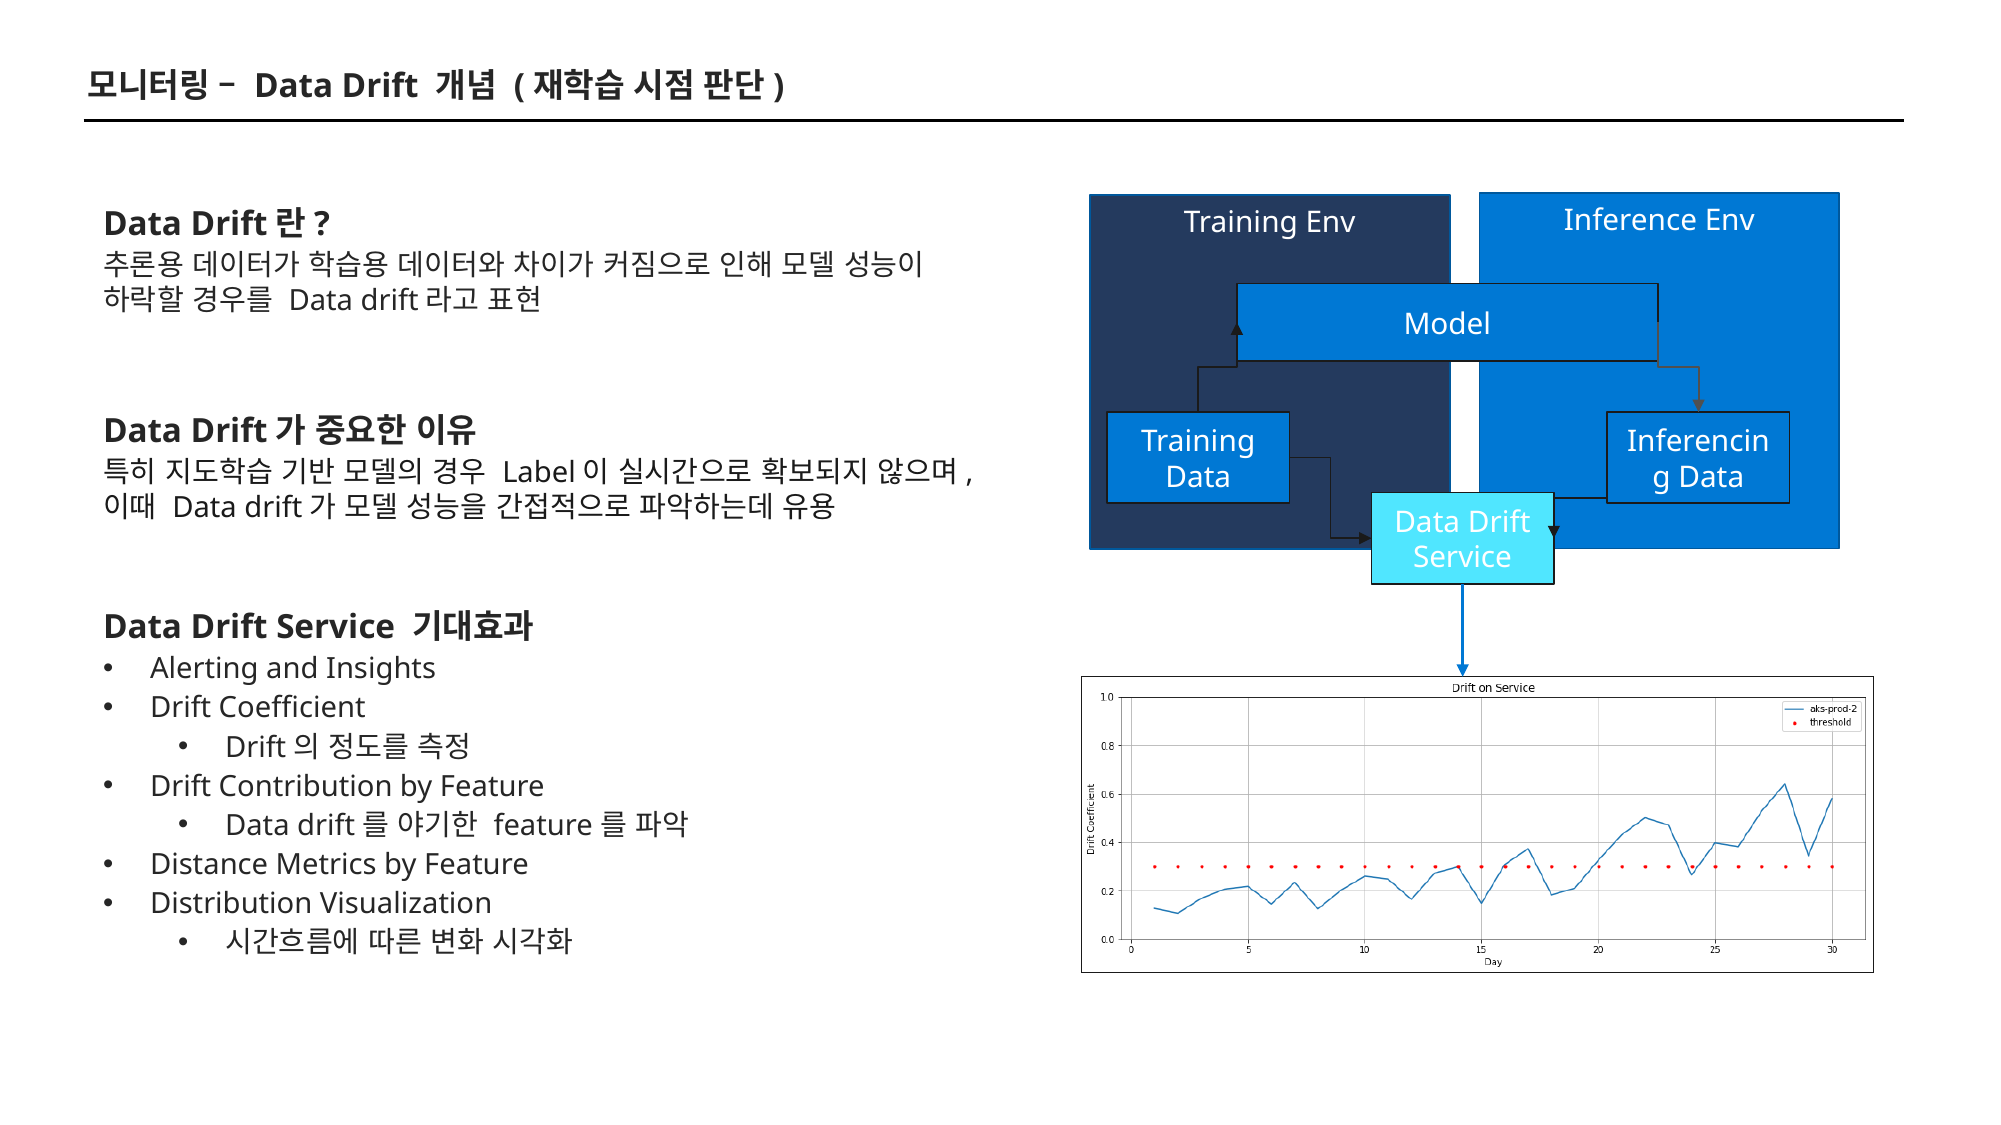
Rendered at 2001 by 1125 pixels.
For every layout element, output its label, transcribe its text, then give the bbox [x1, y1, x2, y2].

text_box 모니터링 – Data Drift 개념 (재학습 시점 판단) [72, 56, 1444, 112]
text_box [1081, 192, 1874, 974]
text_box Data Drift란? 추론용 데이터가 학습용 데이터와 차이가 커짐으로 인해 모델 성능이 하락할 경우를 Data drift라고 표현 Data Drift가 중요한 이유 특히 지도학습 기반 모델의 경우 Label이 실시간으로 확보되지 않으며, 이때 Data drift가 모델 성능을 간접적으로 파악하는데 유용 Data Drift Service 기대효과 Alerting and Insights Drift Coefficient Drift의 정도를 측정 Drift Contribution by Feature Data drift를 야기한 feature를 파악 Distance Metrics by Feature Distribution Visualization 시간흐름에 따른 변화 시각화 [88, 195, 1001, 967]
